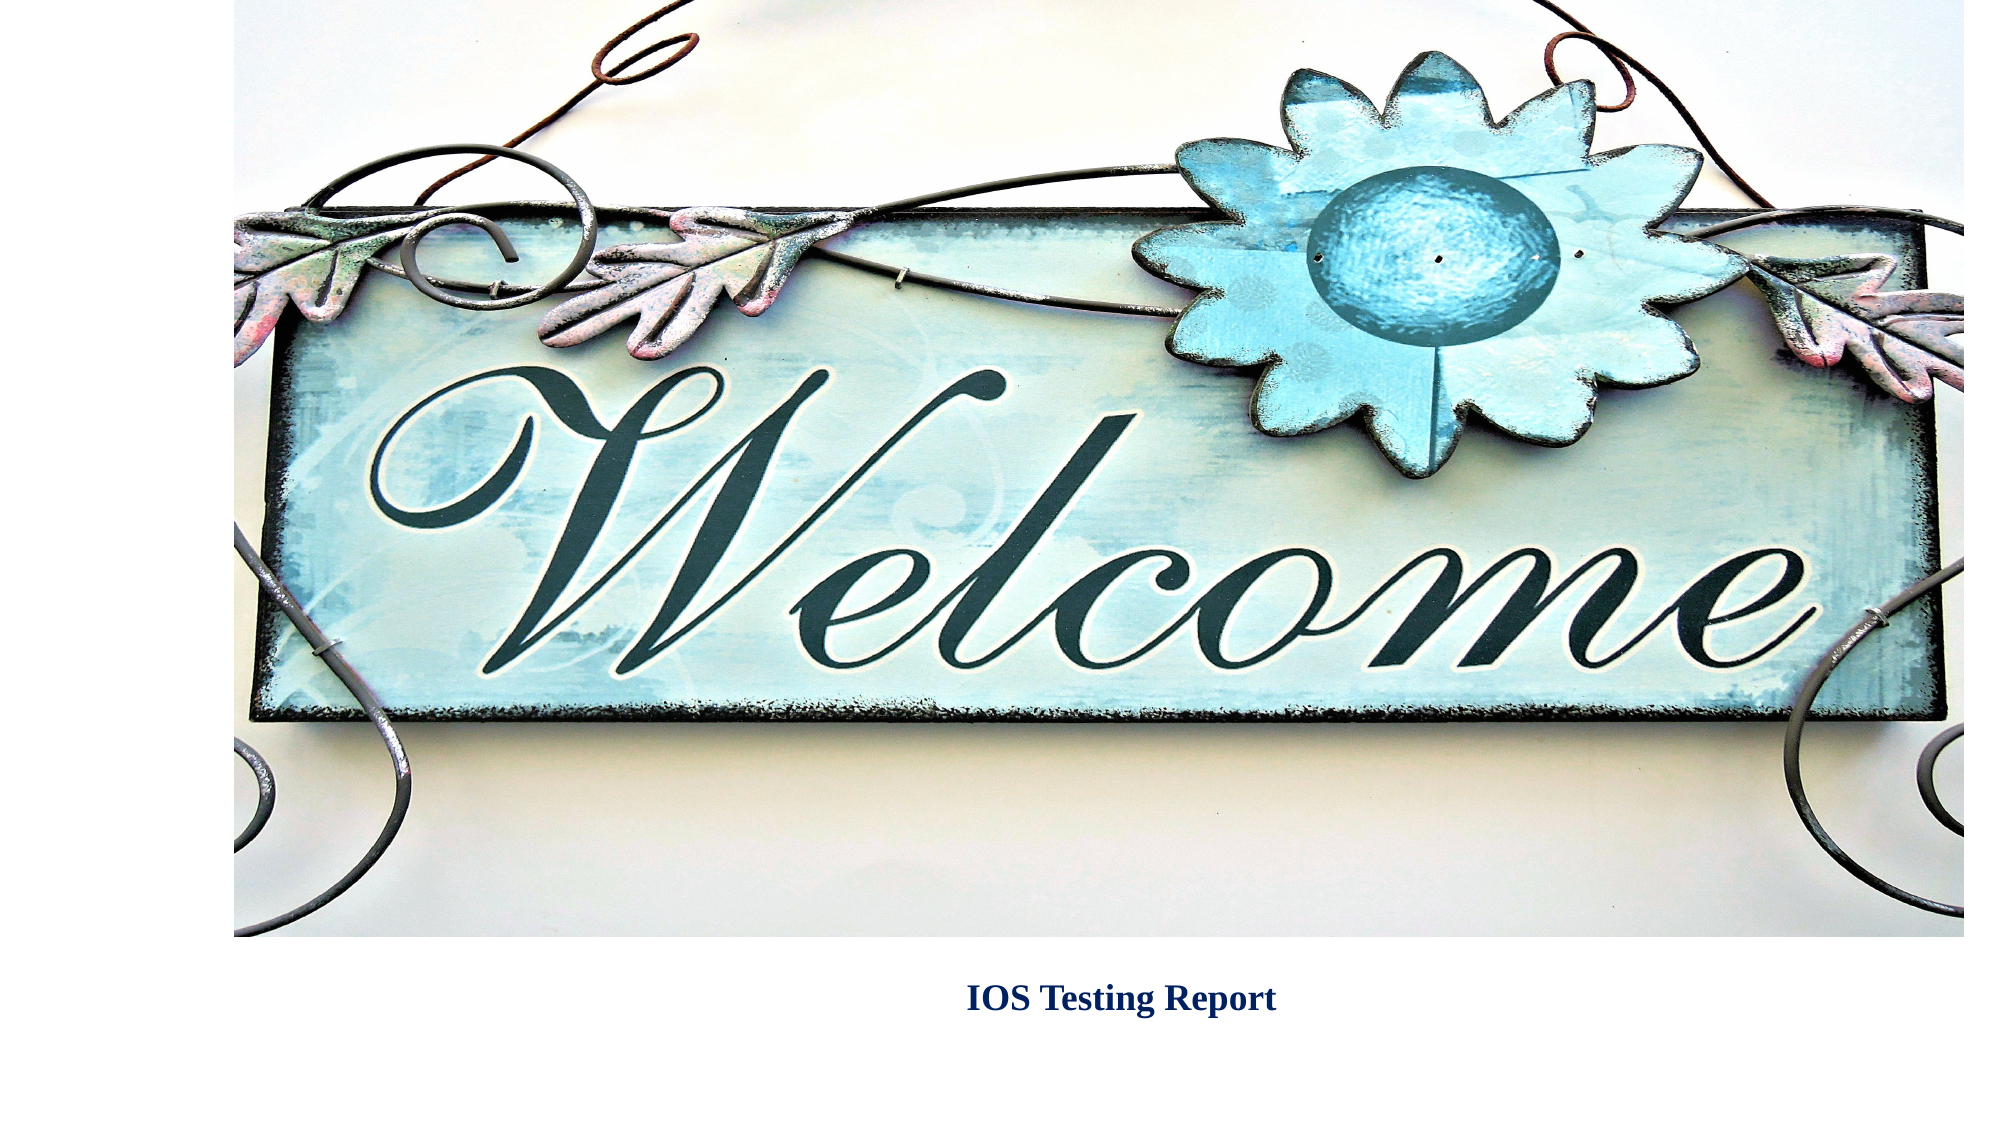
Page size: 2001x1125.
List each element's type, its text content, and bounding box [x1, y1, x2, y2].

picture [234, 0, 1964, 937]
text_box IOS Testing Report [951, 965, 1292, 1026]
